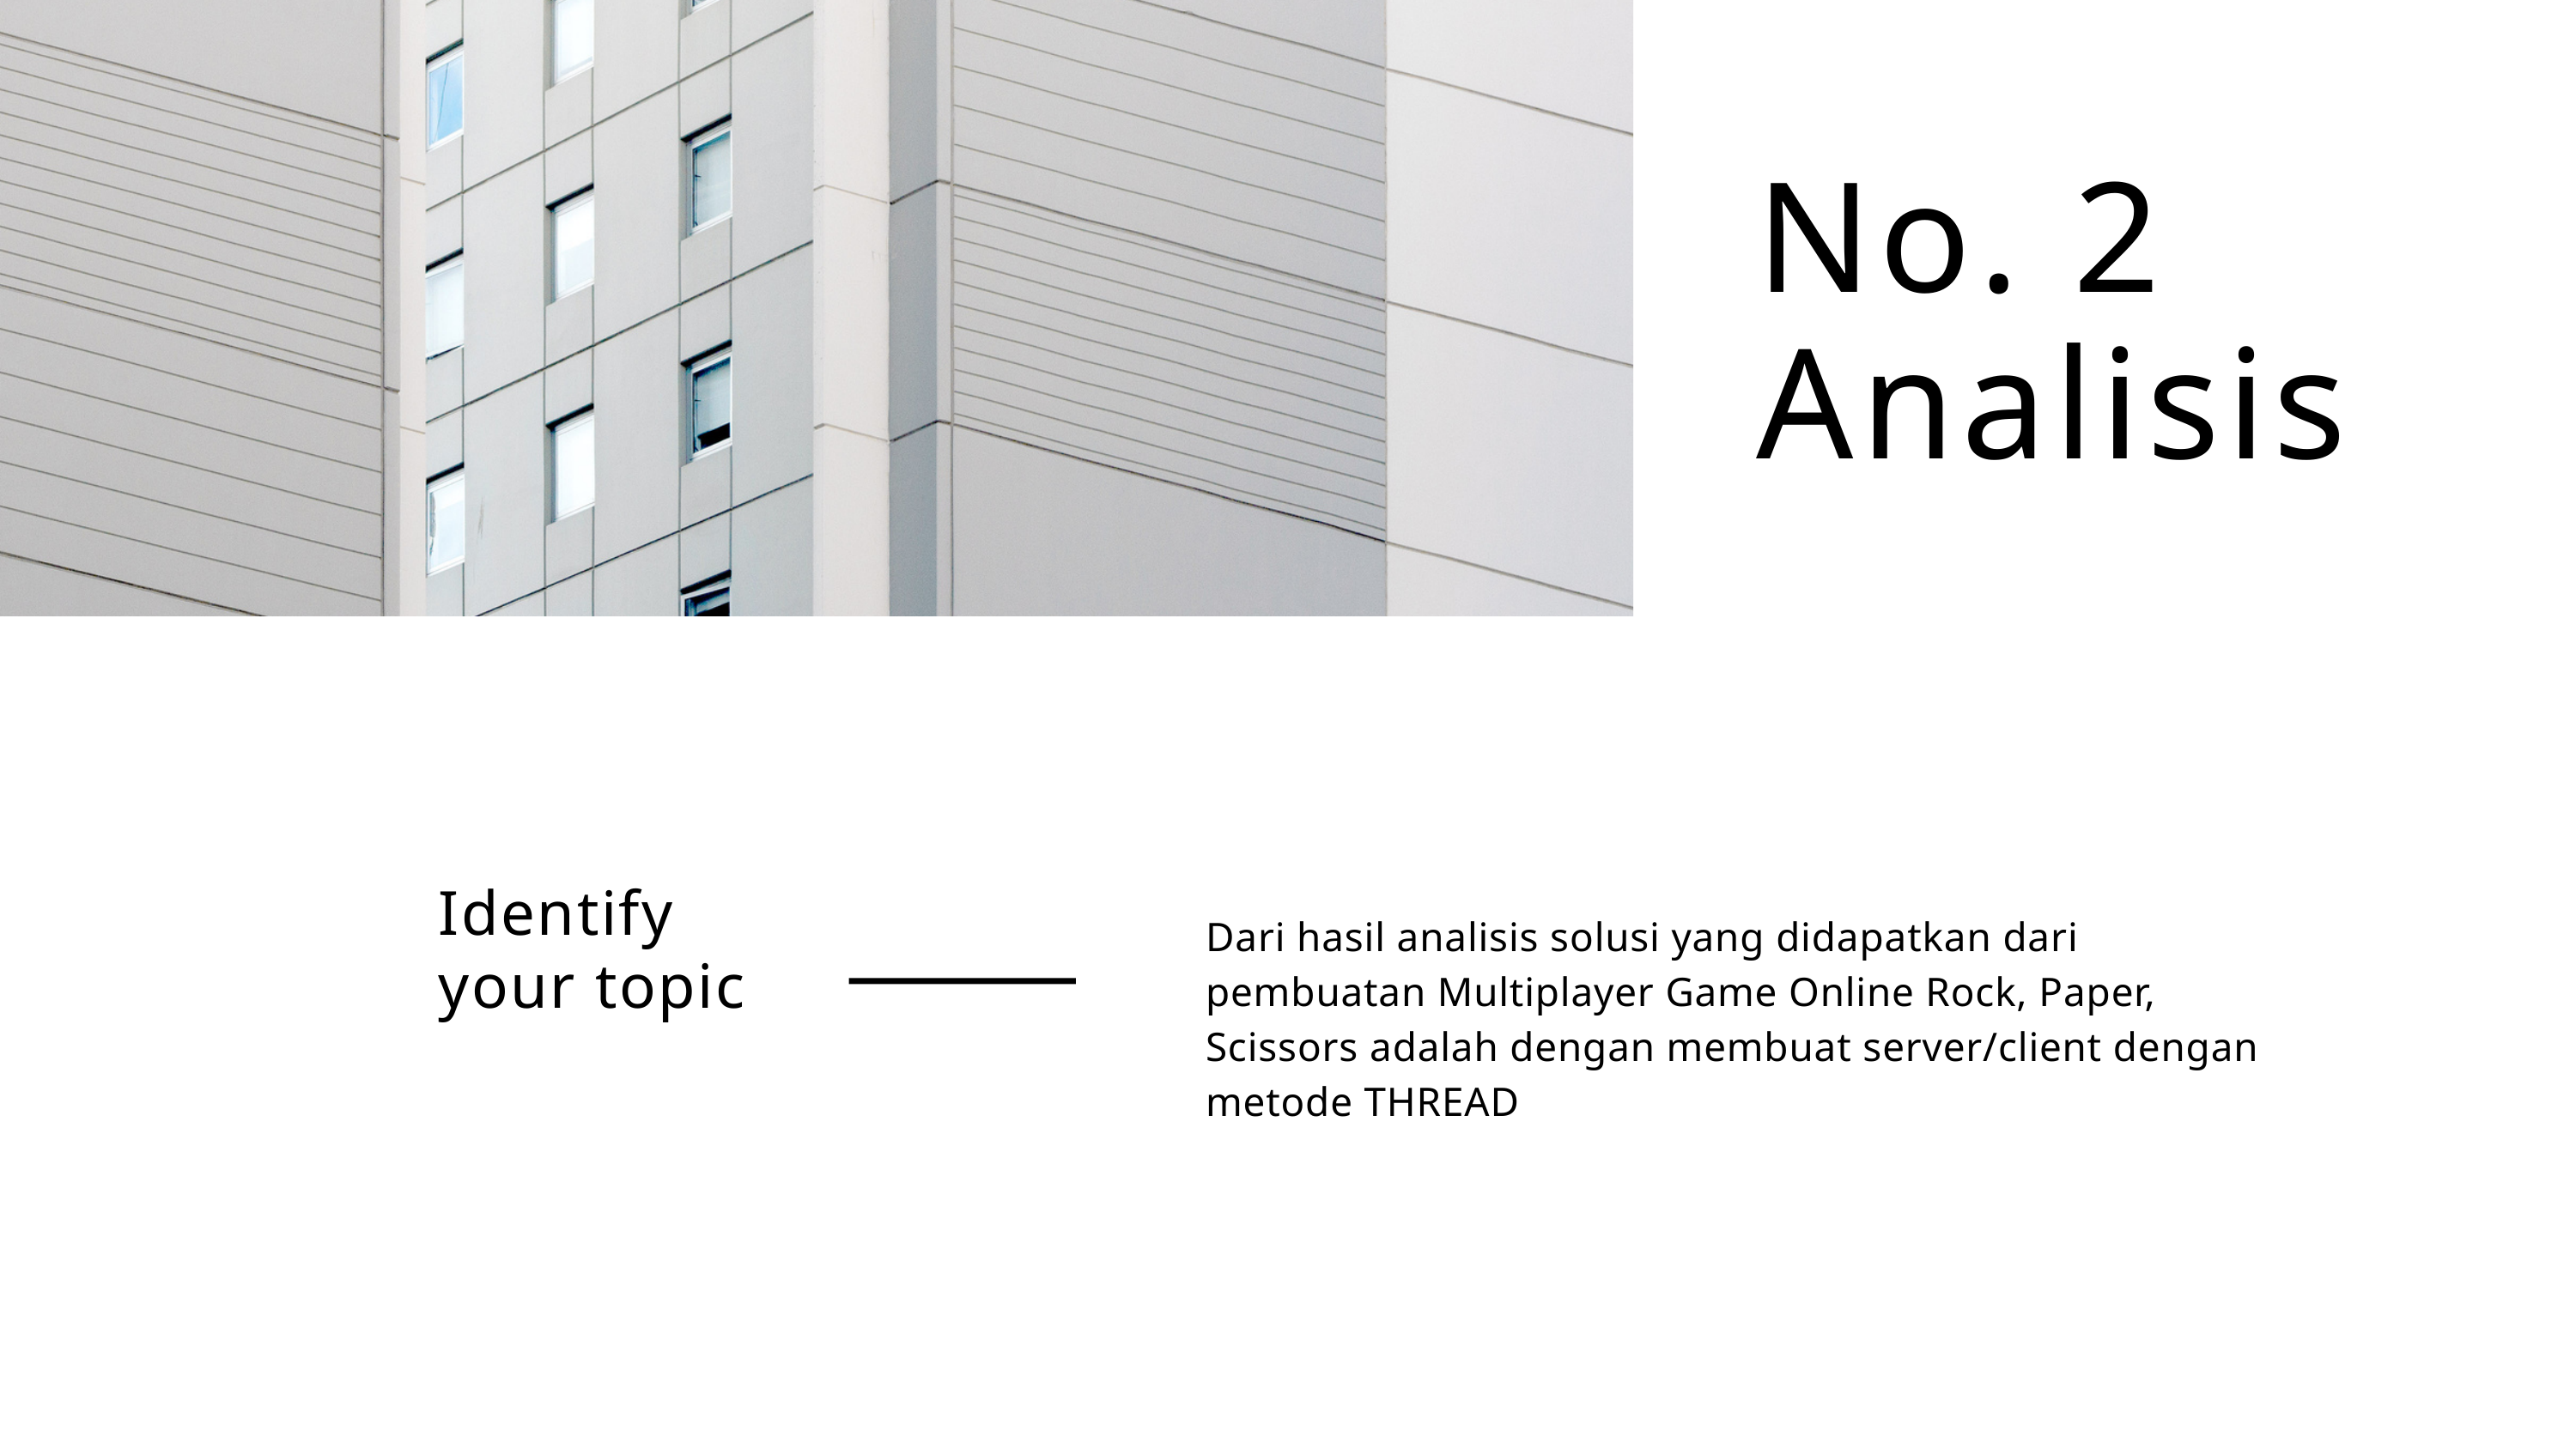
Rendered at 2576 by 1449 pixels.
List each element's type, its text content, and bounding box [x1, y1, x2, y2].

text_box No. 2 Analisis [1756, 156, 2432, 489]
picture [0, 0, 1634, 616]
text_box Dari hasil analisis solusi yang didapatkan dari pembuatan Multiplayer Game Online Rock, Paper, Scissors adalah dengan membuat server/client dengan metode THREAD [1206, 904, 2307, 1125]
text_box [848, 978, 1076, 985]
text_box Identify your topic [438, 874, 752, 1021]
